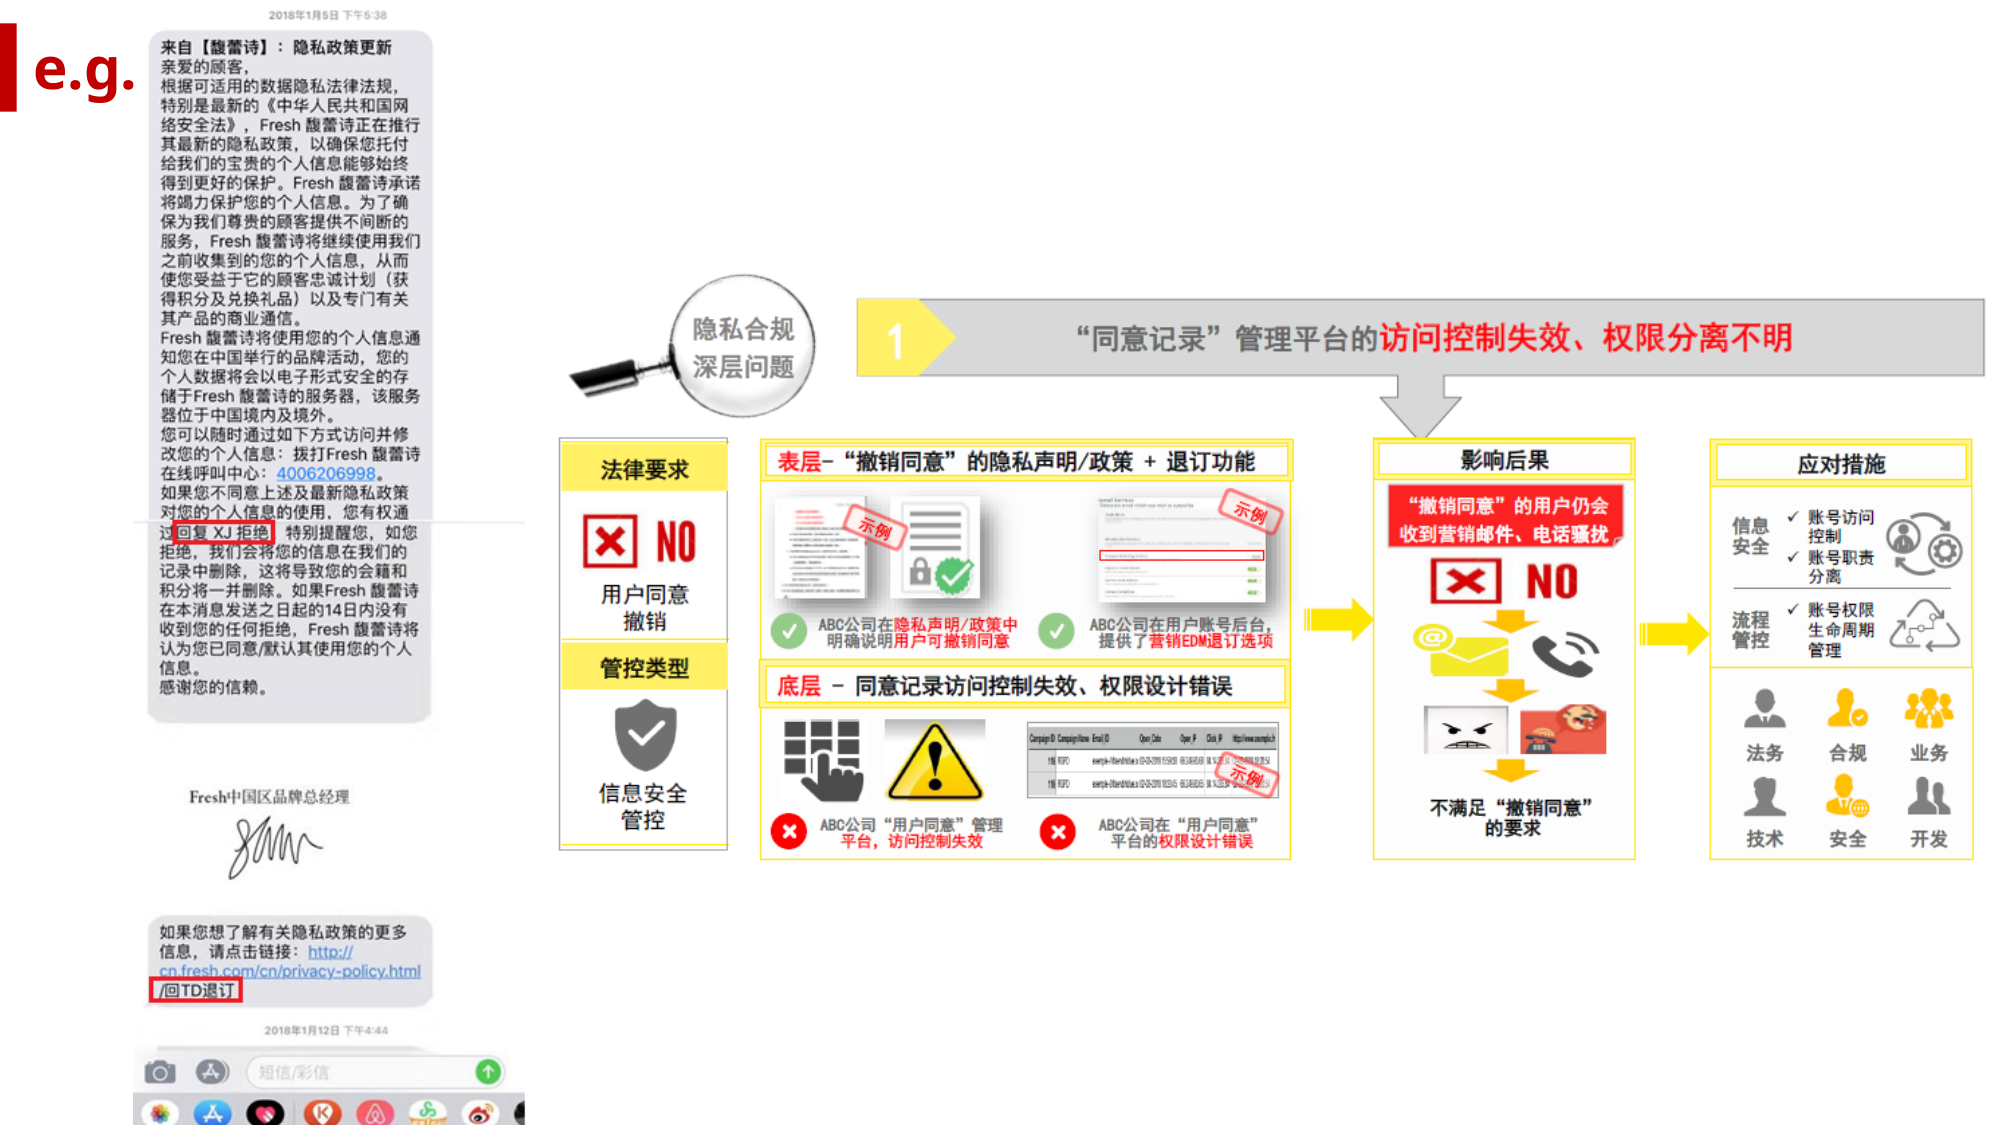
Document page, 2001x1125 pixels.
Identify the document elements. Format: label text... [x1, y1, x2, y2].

picture [547, 271, 1990, 871]
text_box [0, 23, 17, 112]
text_box e.g. [18, 23, 133, 109]
picture [133, 0, 528, 1125]
